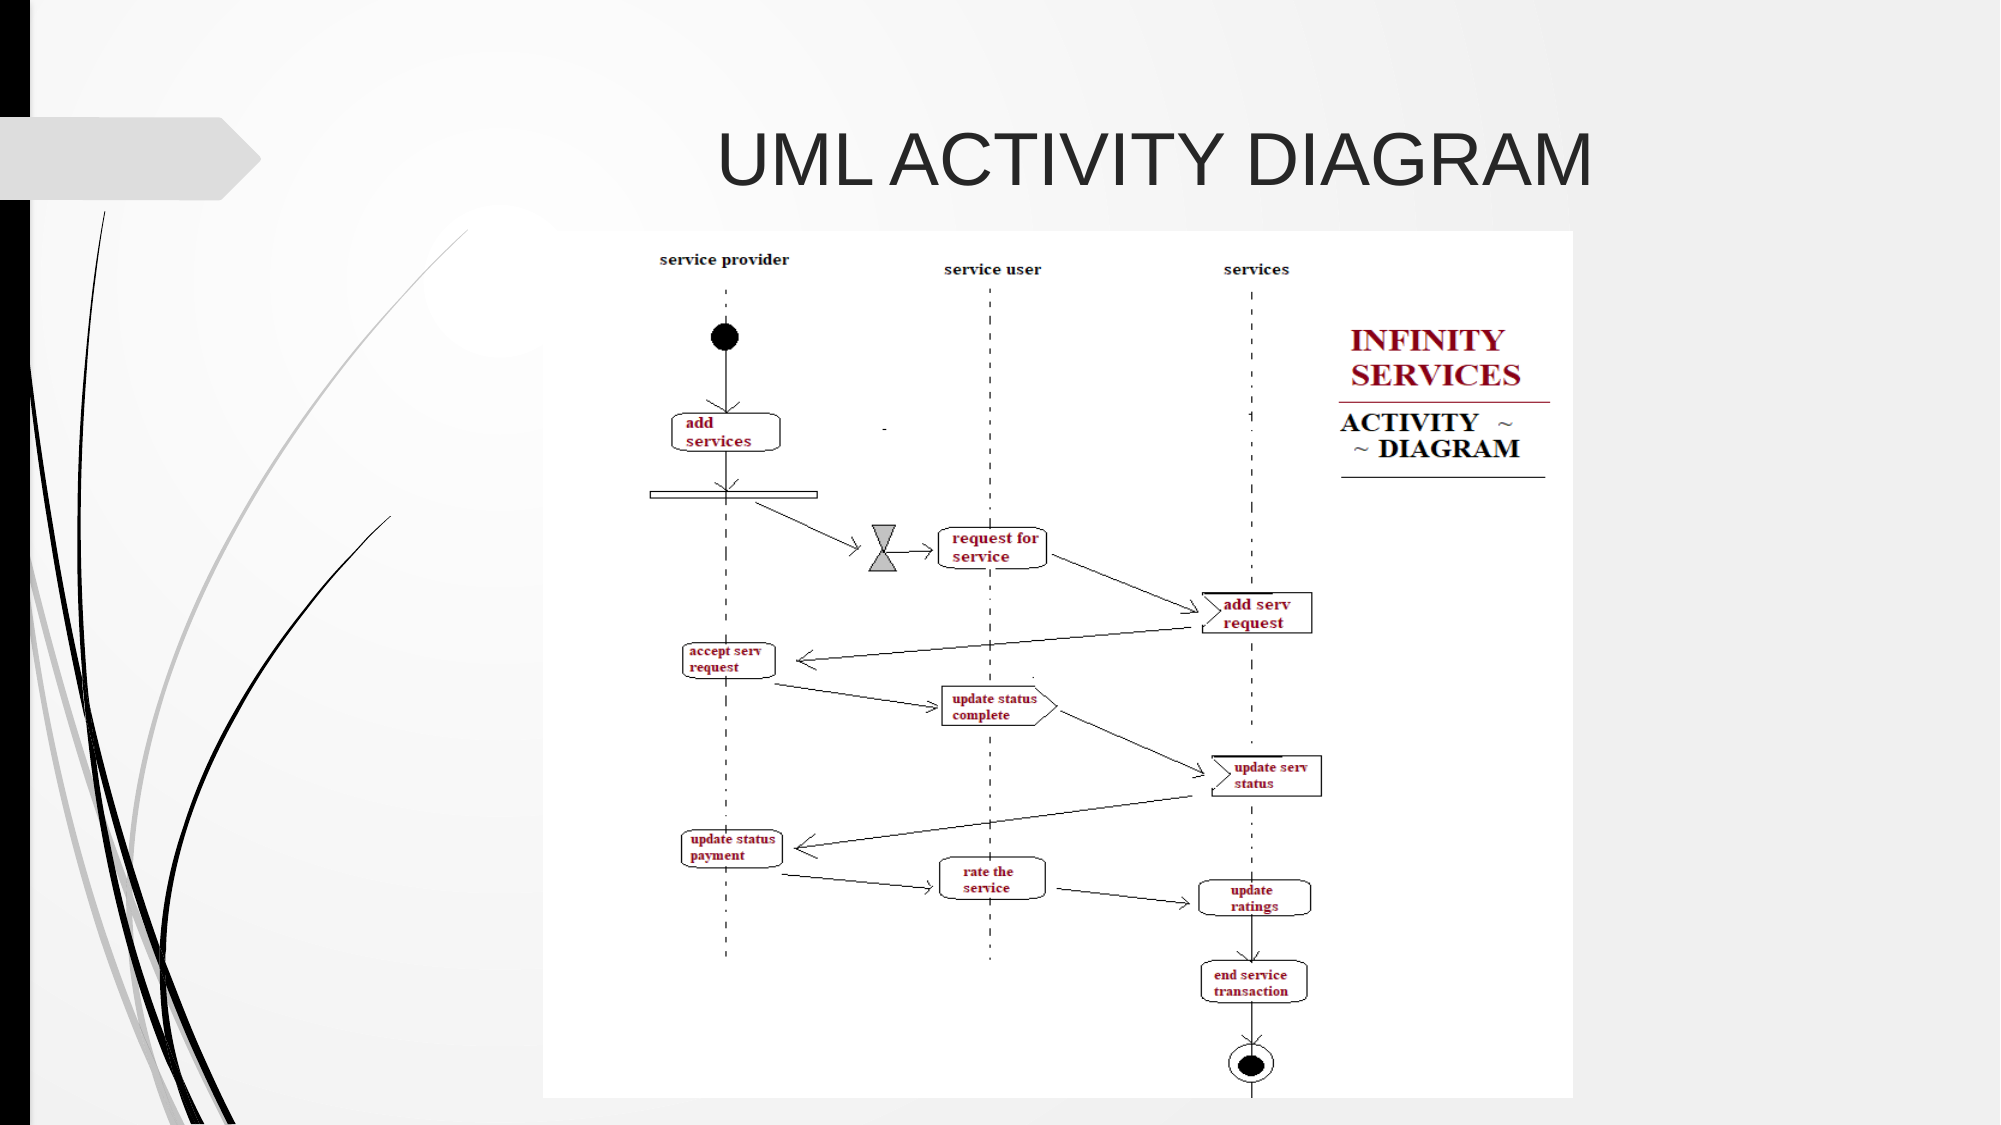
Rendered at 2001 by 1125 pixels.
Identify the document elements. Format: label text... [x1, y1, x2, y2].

picture [542, 230, 1574, 1098]
title UML ACTIVITY DIAGRAM [425, 102, 1888, 313]
